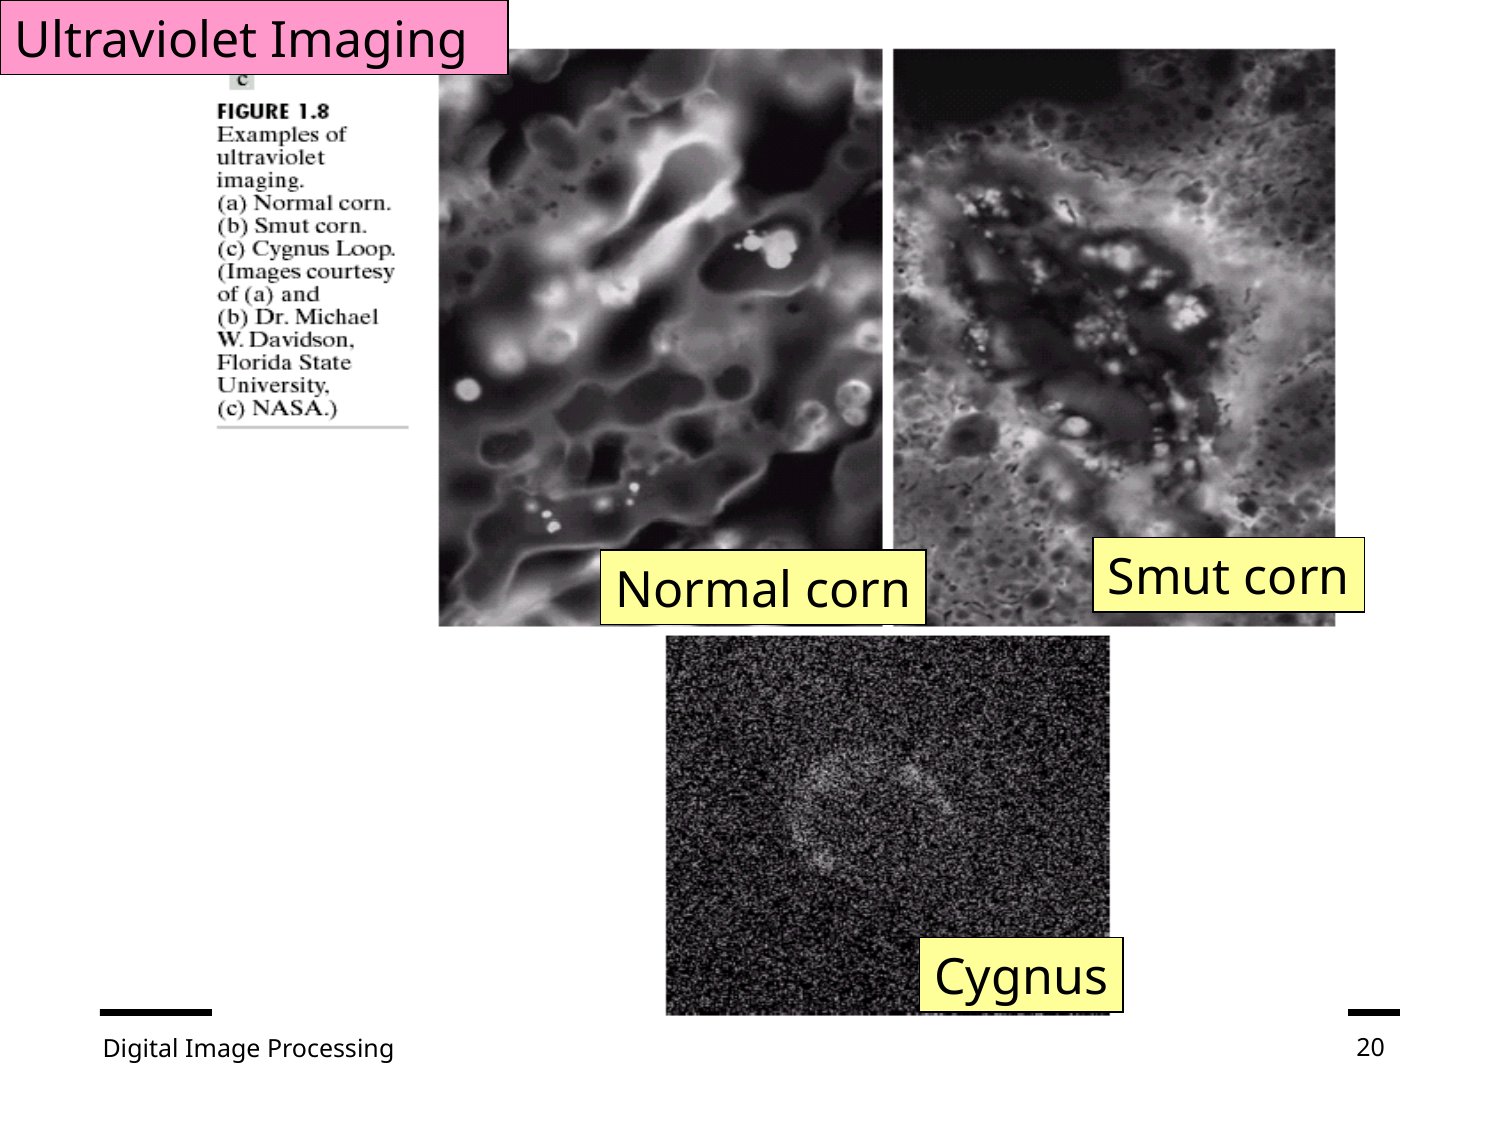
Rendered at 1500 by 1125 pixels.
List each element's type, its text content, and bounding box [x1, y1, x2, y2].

text_box Smut corn [1352, 537, 1365, 613]
text_box Ultraviolet Imaging [0, 0, 508, 75]
slide_number 20 [1074, 1024, 1401, 1103]
slide_number Digital Image Processing [87, 1024, 488, 1104]
picture [0, 37, 1500, 1026]
